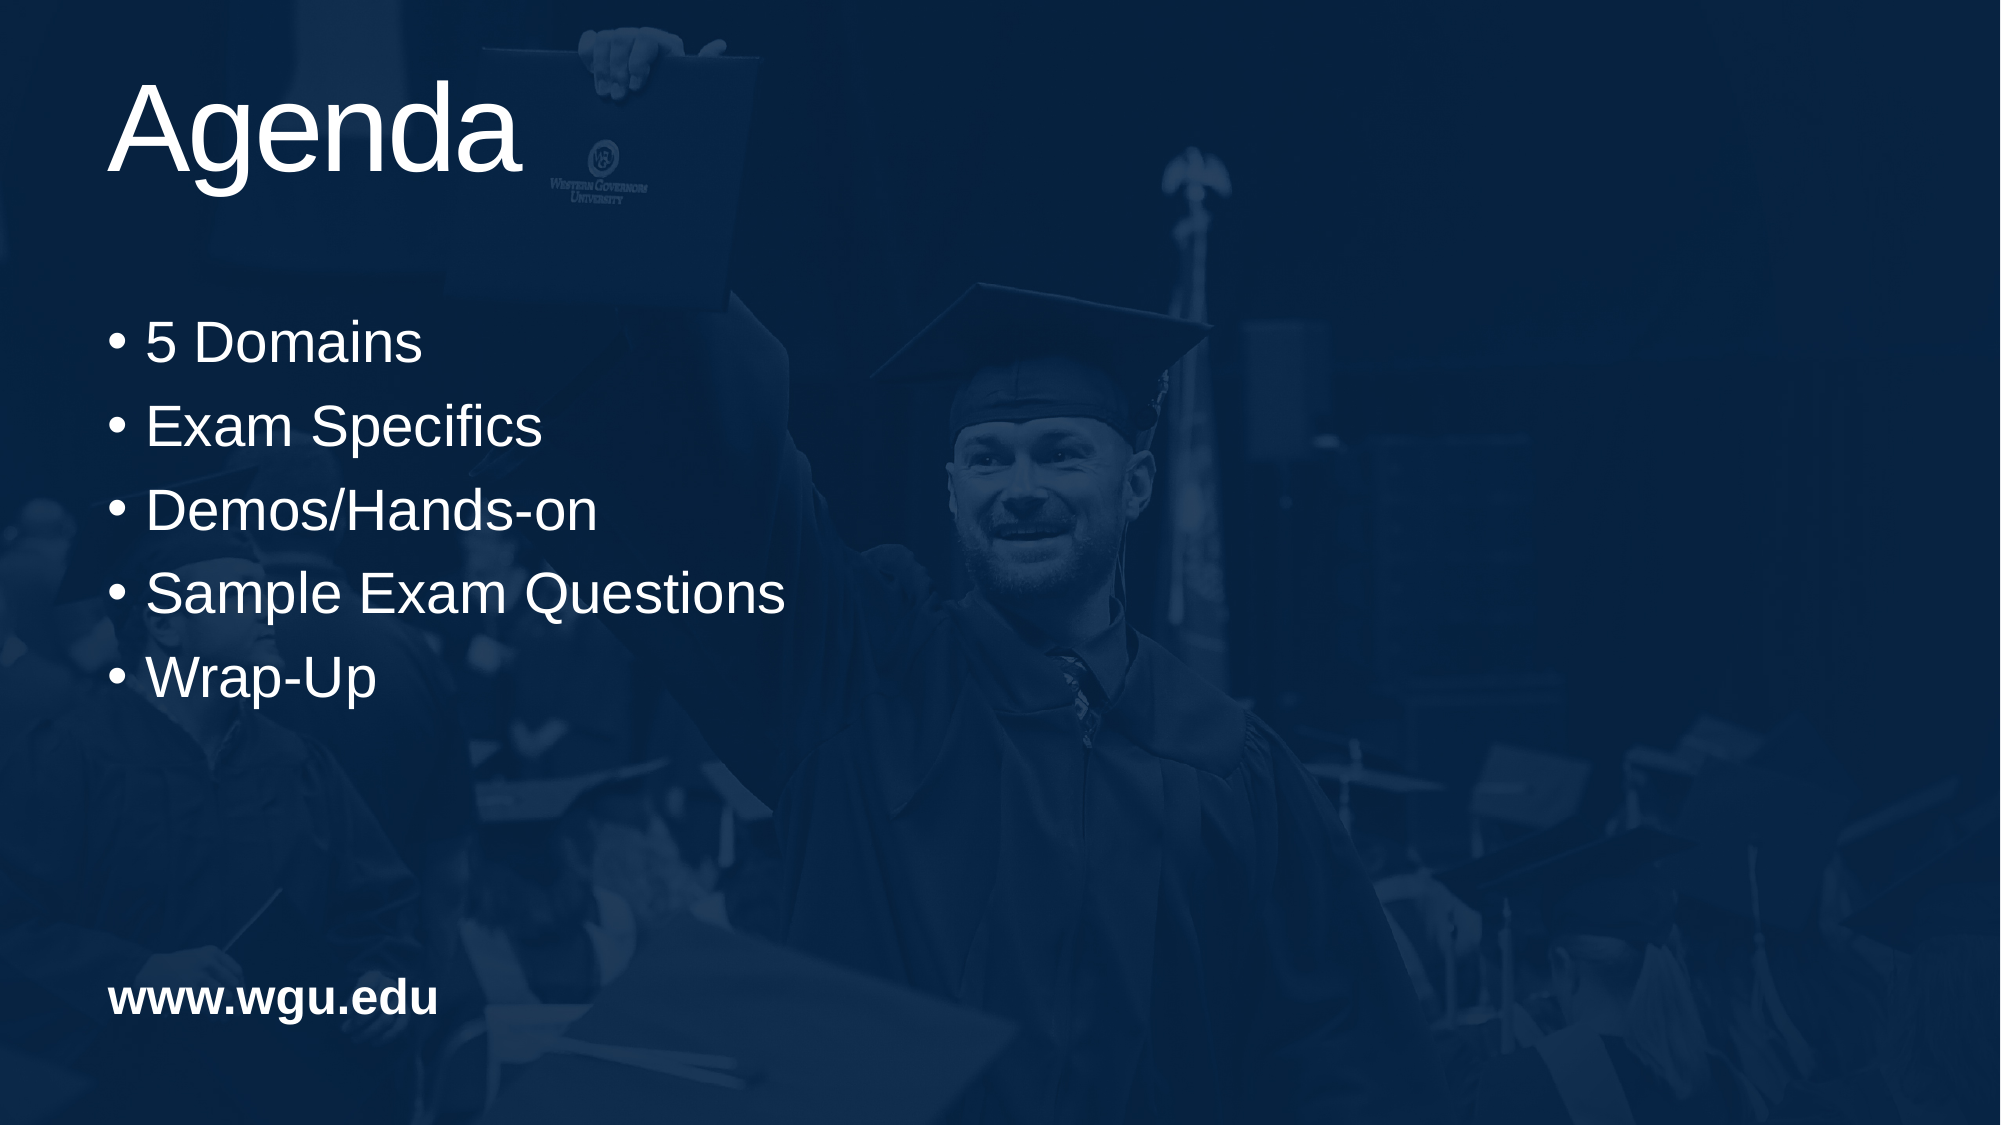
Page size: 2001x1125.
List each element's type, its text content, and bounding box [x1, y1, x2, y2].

text_box 5 Domains Exam Specifics Demos/Hands-on Sample Exam Questions Wrap-Up [93, 304, 946, 889]
picture [0, 0, 2001, 1125]
text_box Agenda [93, 105, 1912, 206]
